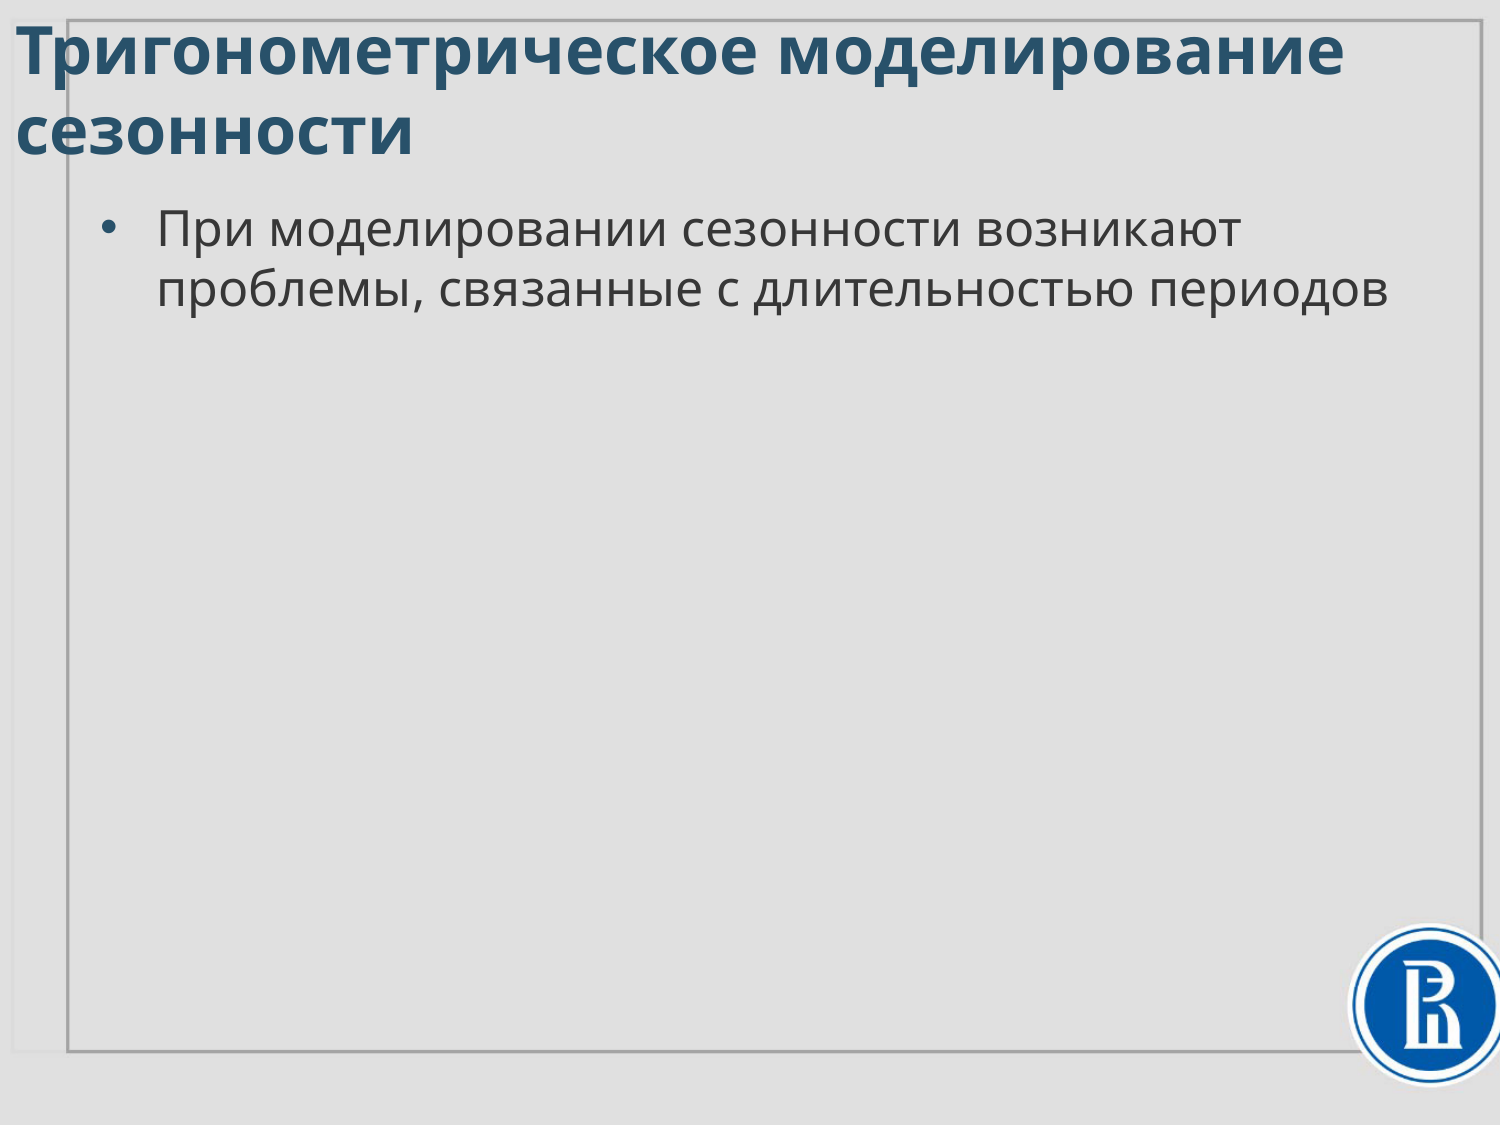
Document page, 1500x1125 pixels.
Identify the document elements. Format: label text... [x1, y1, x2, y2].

text_box При моделировании сезонности возникают проблемы, связанные с длительностью периодов [100, 196, 1400, 705]
text_box Тригонометрическое моделирование сезонности [0, 0, 1500, 96]
picture [0, 96, 1500, 1125]
